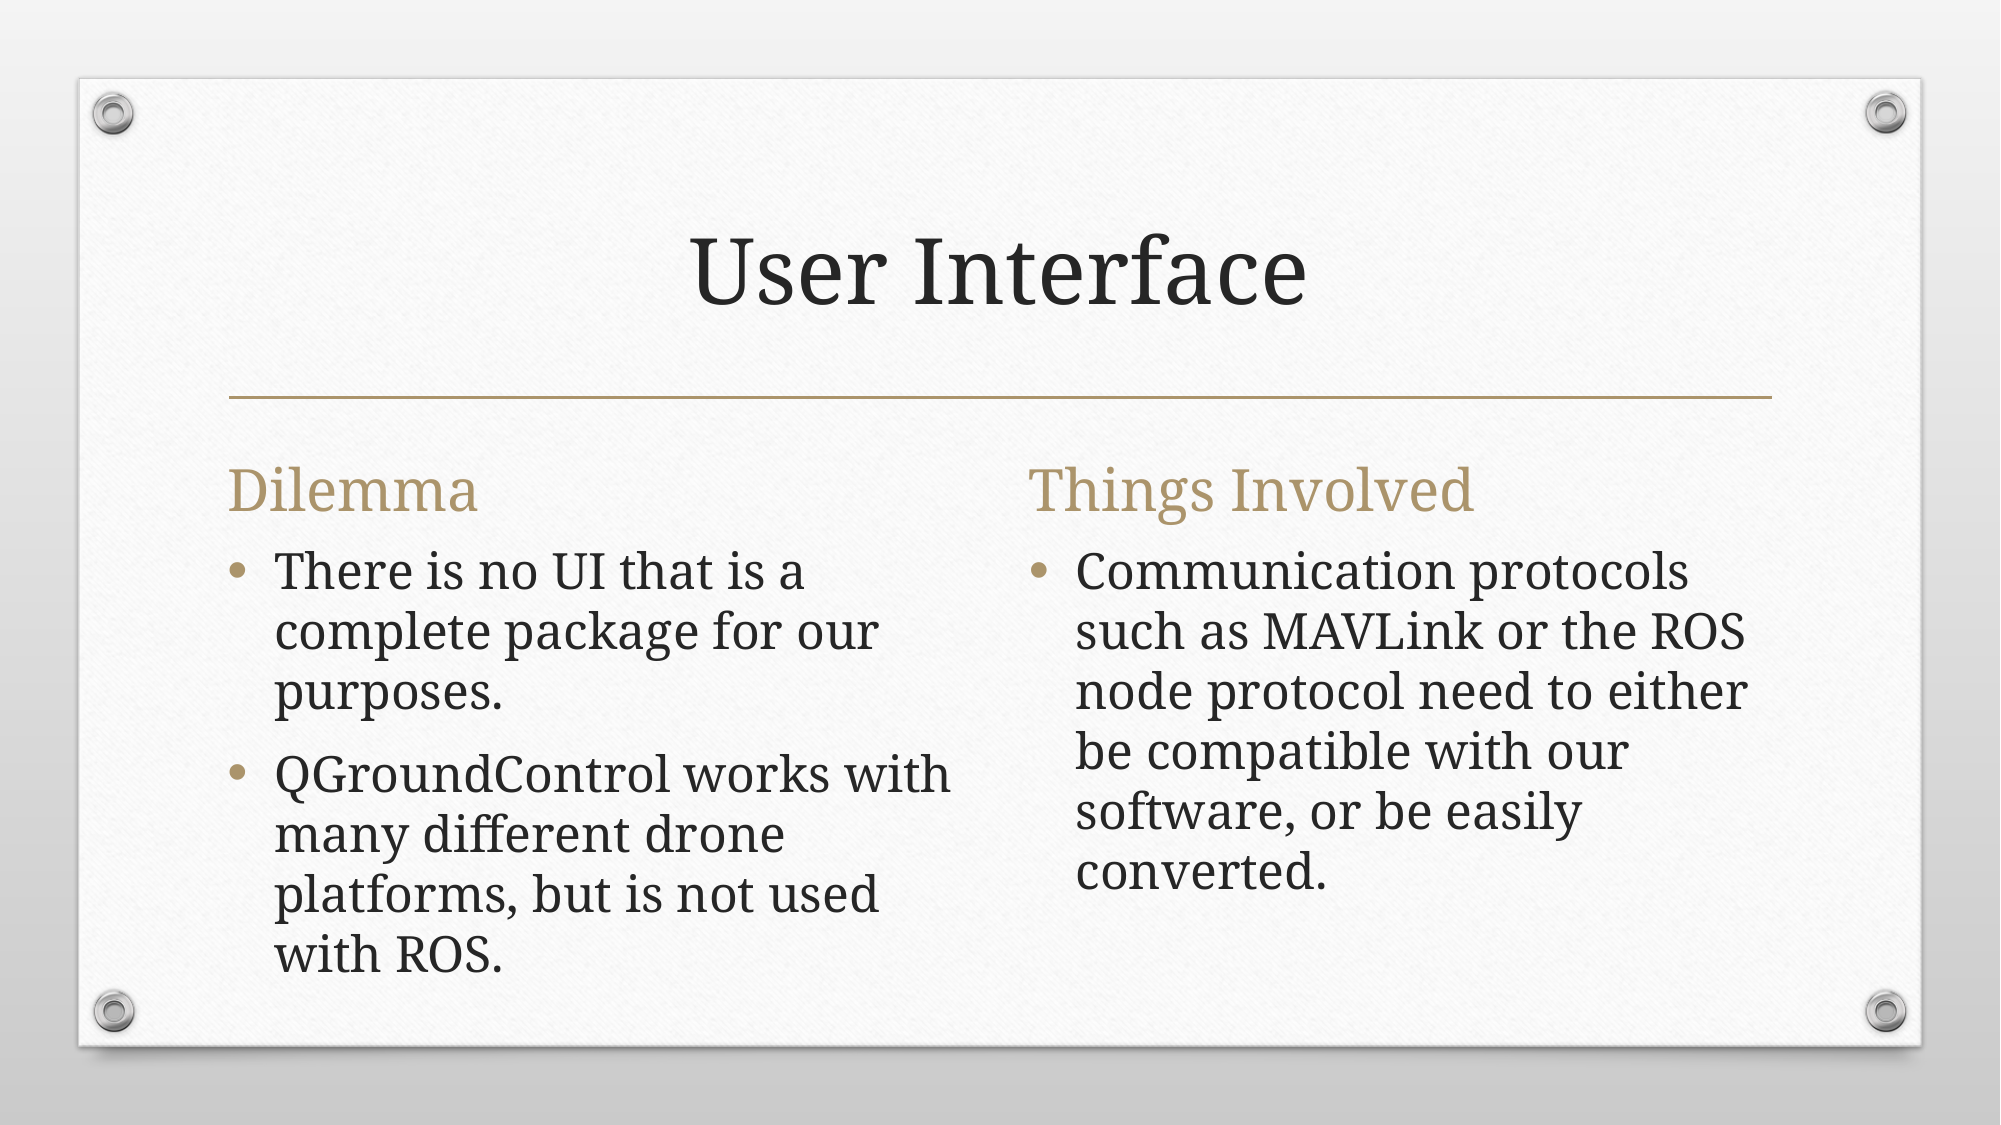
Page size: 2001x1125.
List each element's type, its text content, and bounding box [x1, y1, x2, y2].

title User Interface [212, 161, 1788, 375]
list Communication protocols such as MAVLink or the ROS node protocol need to either be compatible with our software, or be easily converted. [1013, 532, 1788, 964]
list Dilemma [212, 436, 987, 531]
list Things Involved [1013, 436, 1788, 531]
picture [0, 0, 2000, 1125]
list There is no UI that is a complete package for our purposes. QGroundControl works with many different drone platforms, but is not used with ROS. [212, 532, 987, 964]
